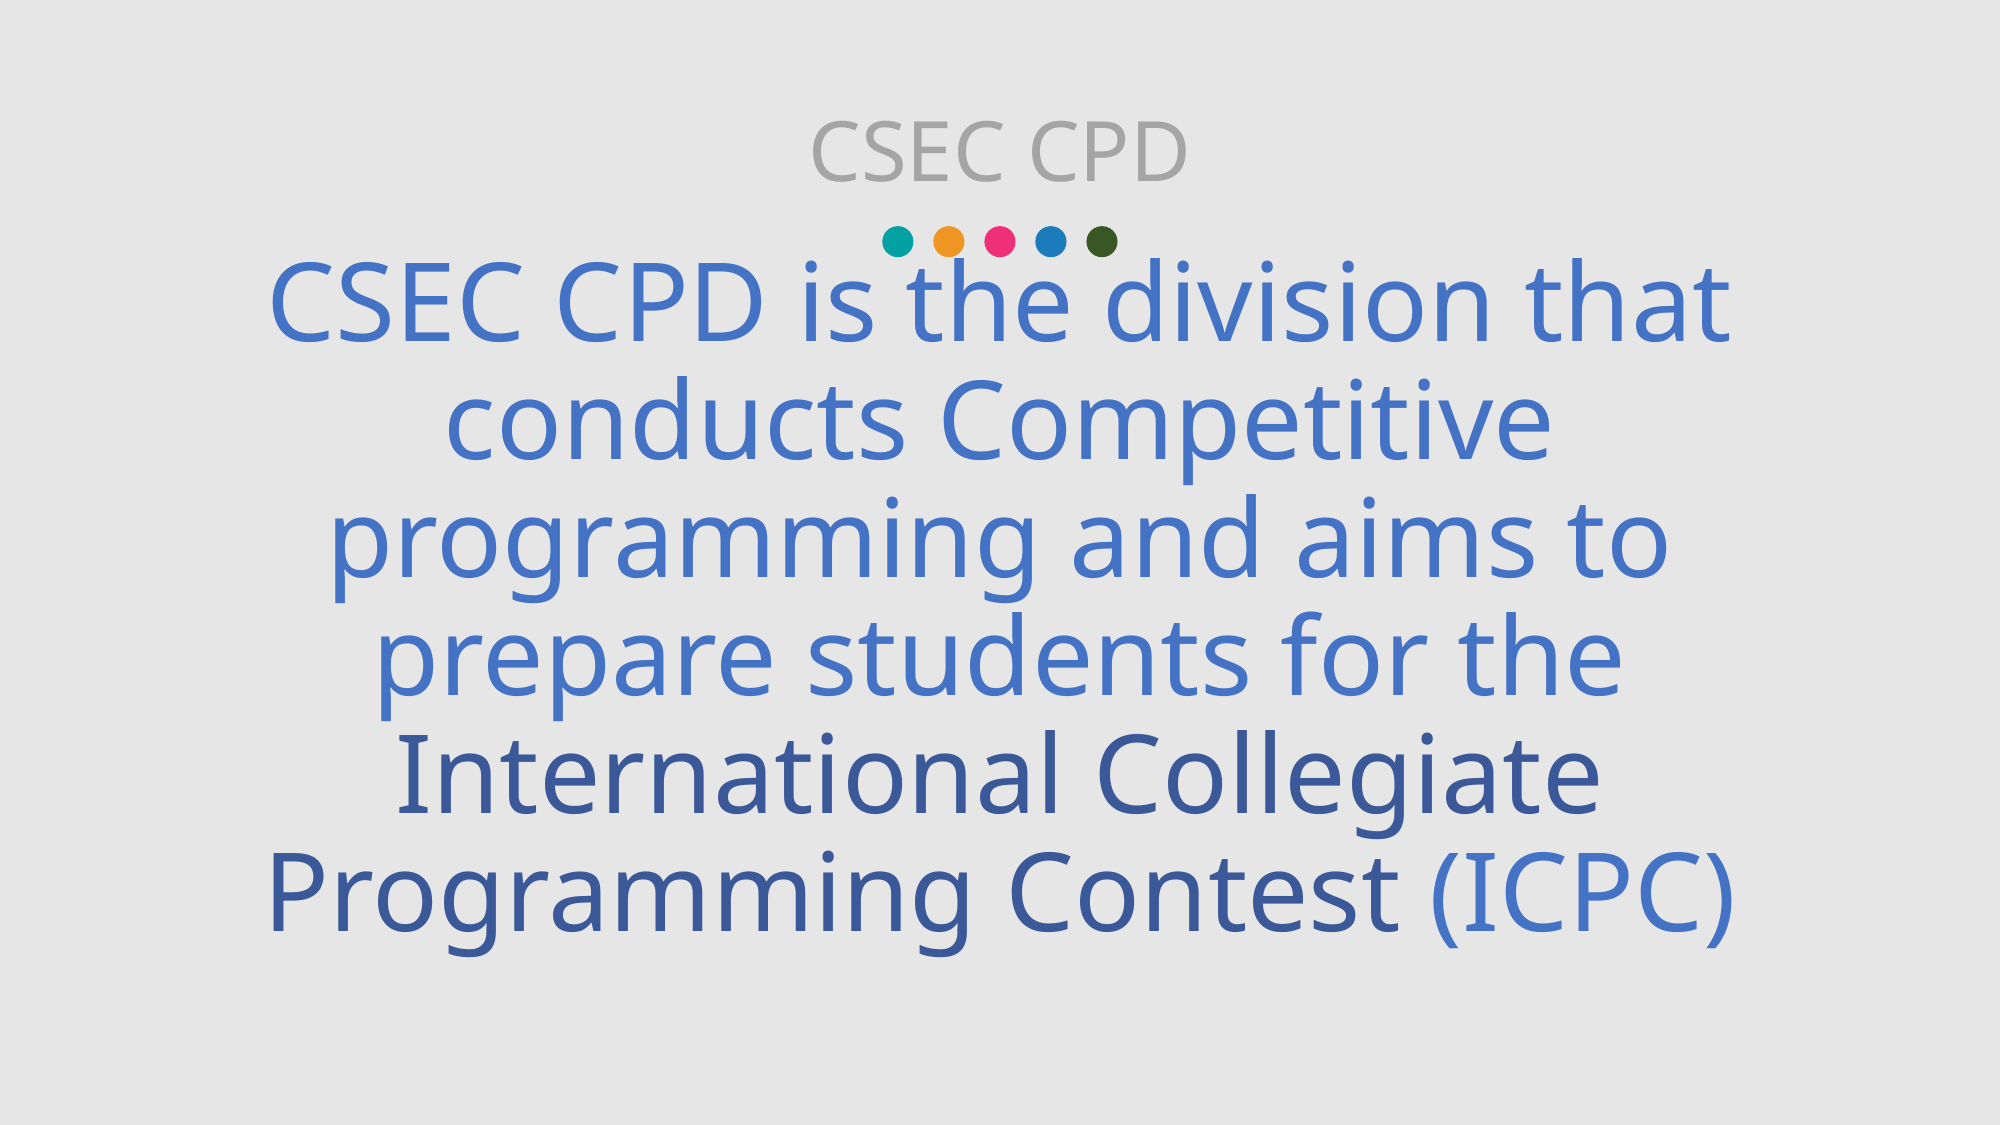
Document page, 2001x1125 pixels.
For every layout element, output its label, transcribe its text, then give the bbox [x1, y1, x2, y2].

text_box CSEC CPD [401, 89, 1599, 209]
text_box CSEC CPD is the division that conducts Competitive programming and aims to prepare students for the International Collegiate Programming Contest (ICPC) [137, 277, 1863, 840]
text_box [881, 225, 1118, 258]
